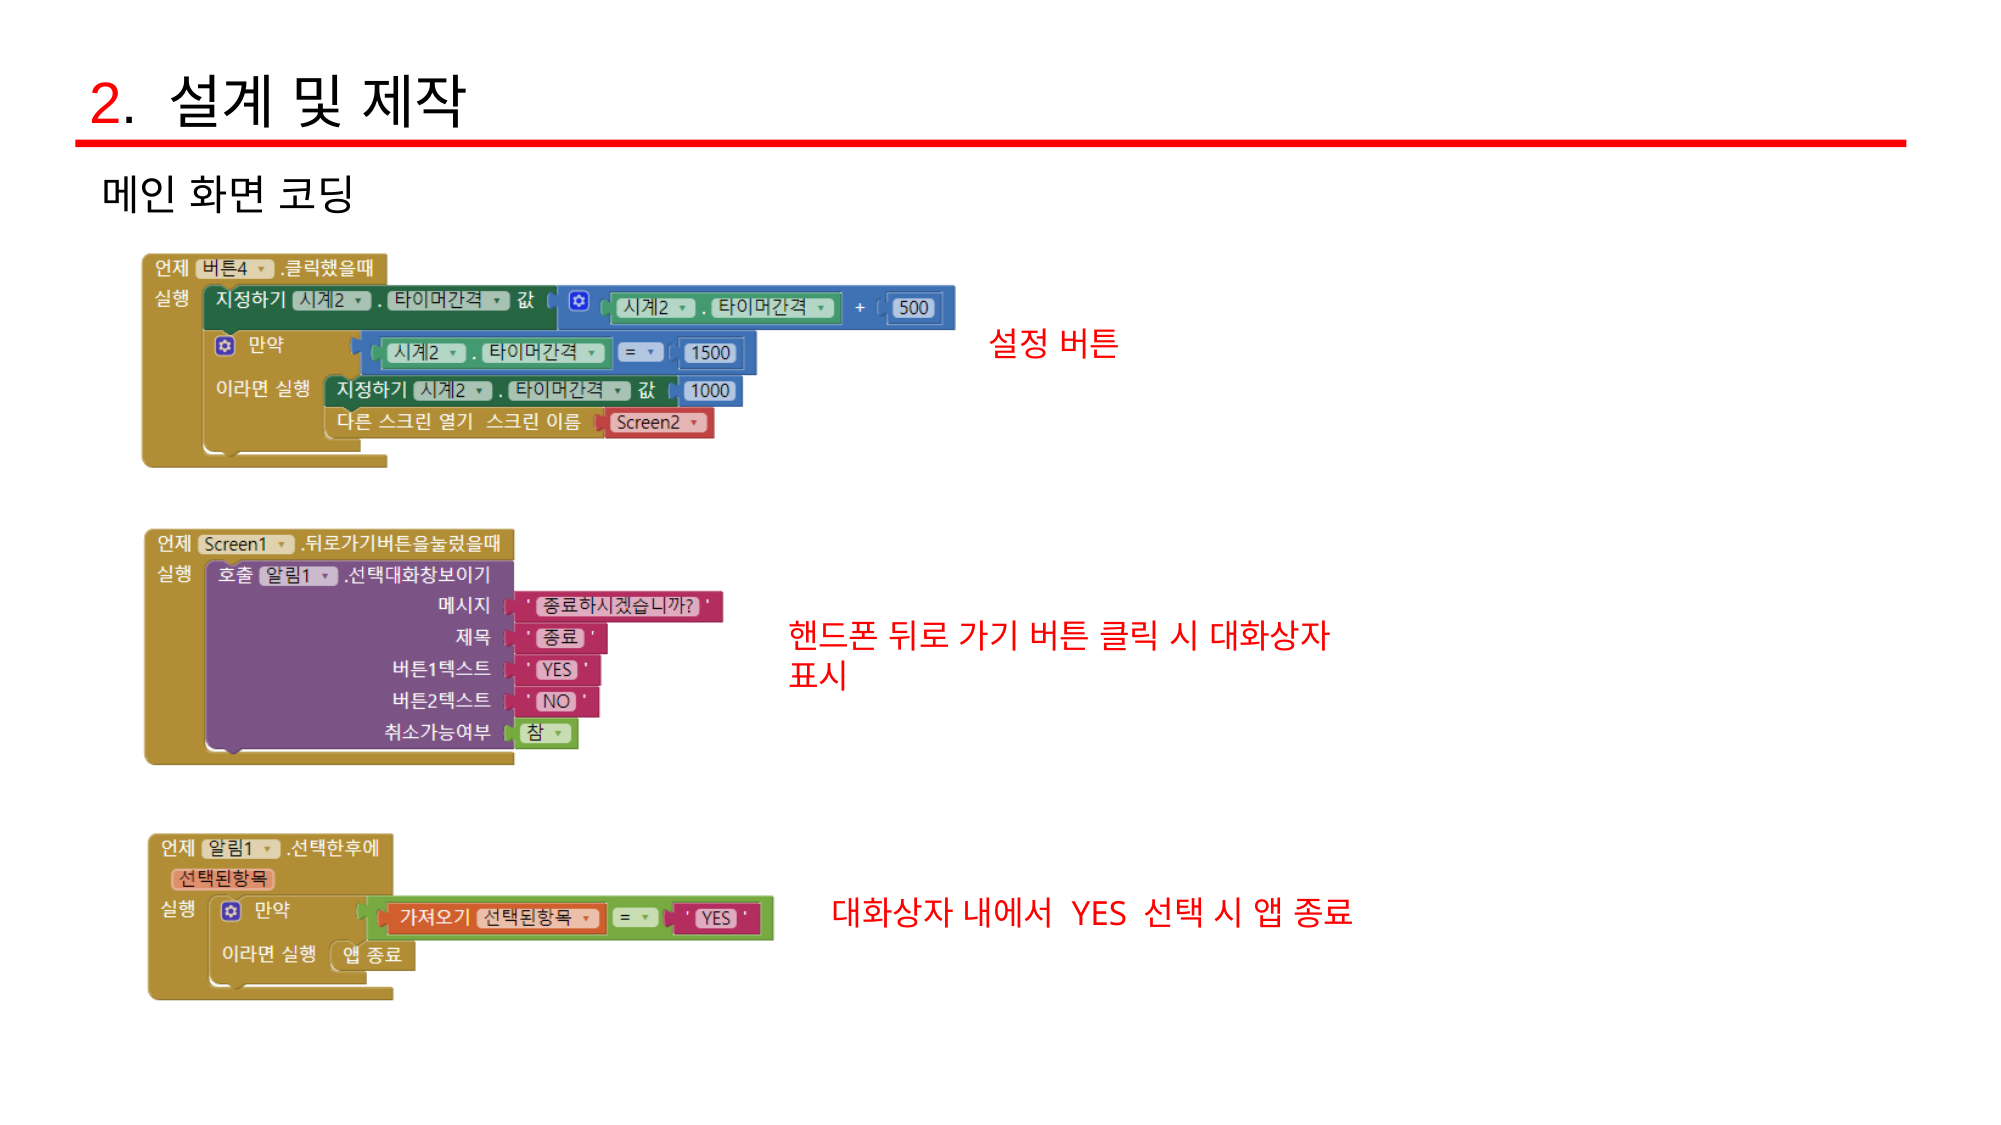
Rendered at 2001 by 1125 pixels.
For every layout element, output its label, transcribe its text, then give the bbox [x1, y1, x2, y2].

text_box [74, 139, 1907, 148]
text_box 핸드폰 뒤로 가기 버튼 클릭 시 대화상자 표시 [1103, 608, 1408, 703]
picture [75, 240, 1103, 1032]
text_box 2. 설계 및 제작 [74, 57, 484, 139]
text_box 대화상자 내에서 YES 선택 시 앱 종료 [1103, 884, 1451, 940]
text_box 설정 버튼 [1103, 315, 1609, 371]
text_box 메인 화면 코딩 [86, 160, 371, 226]
